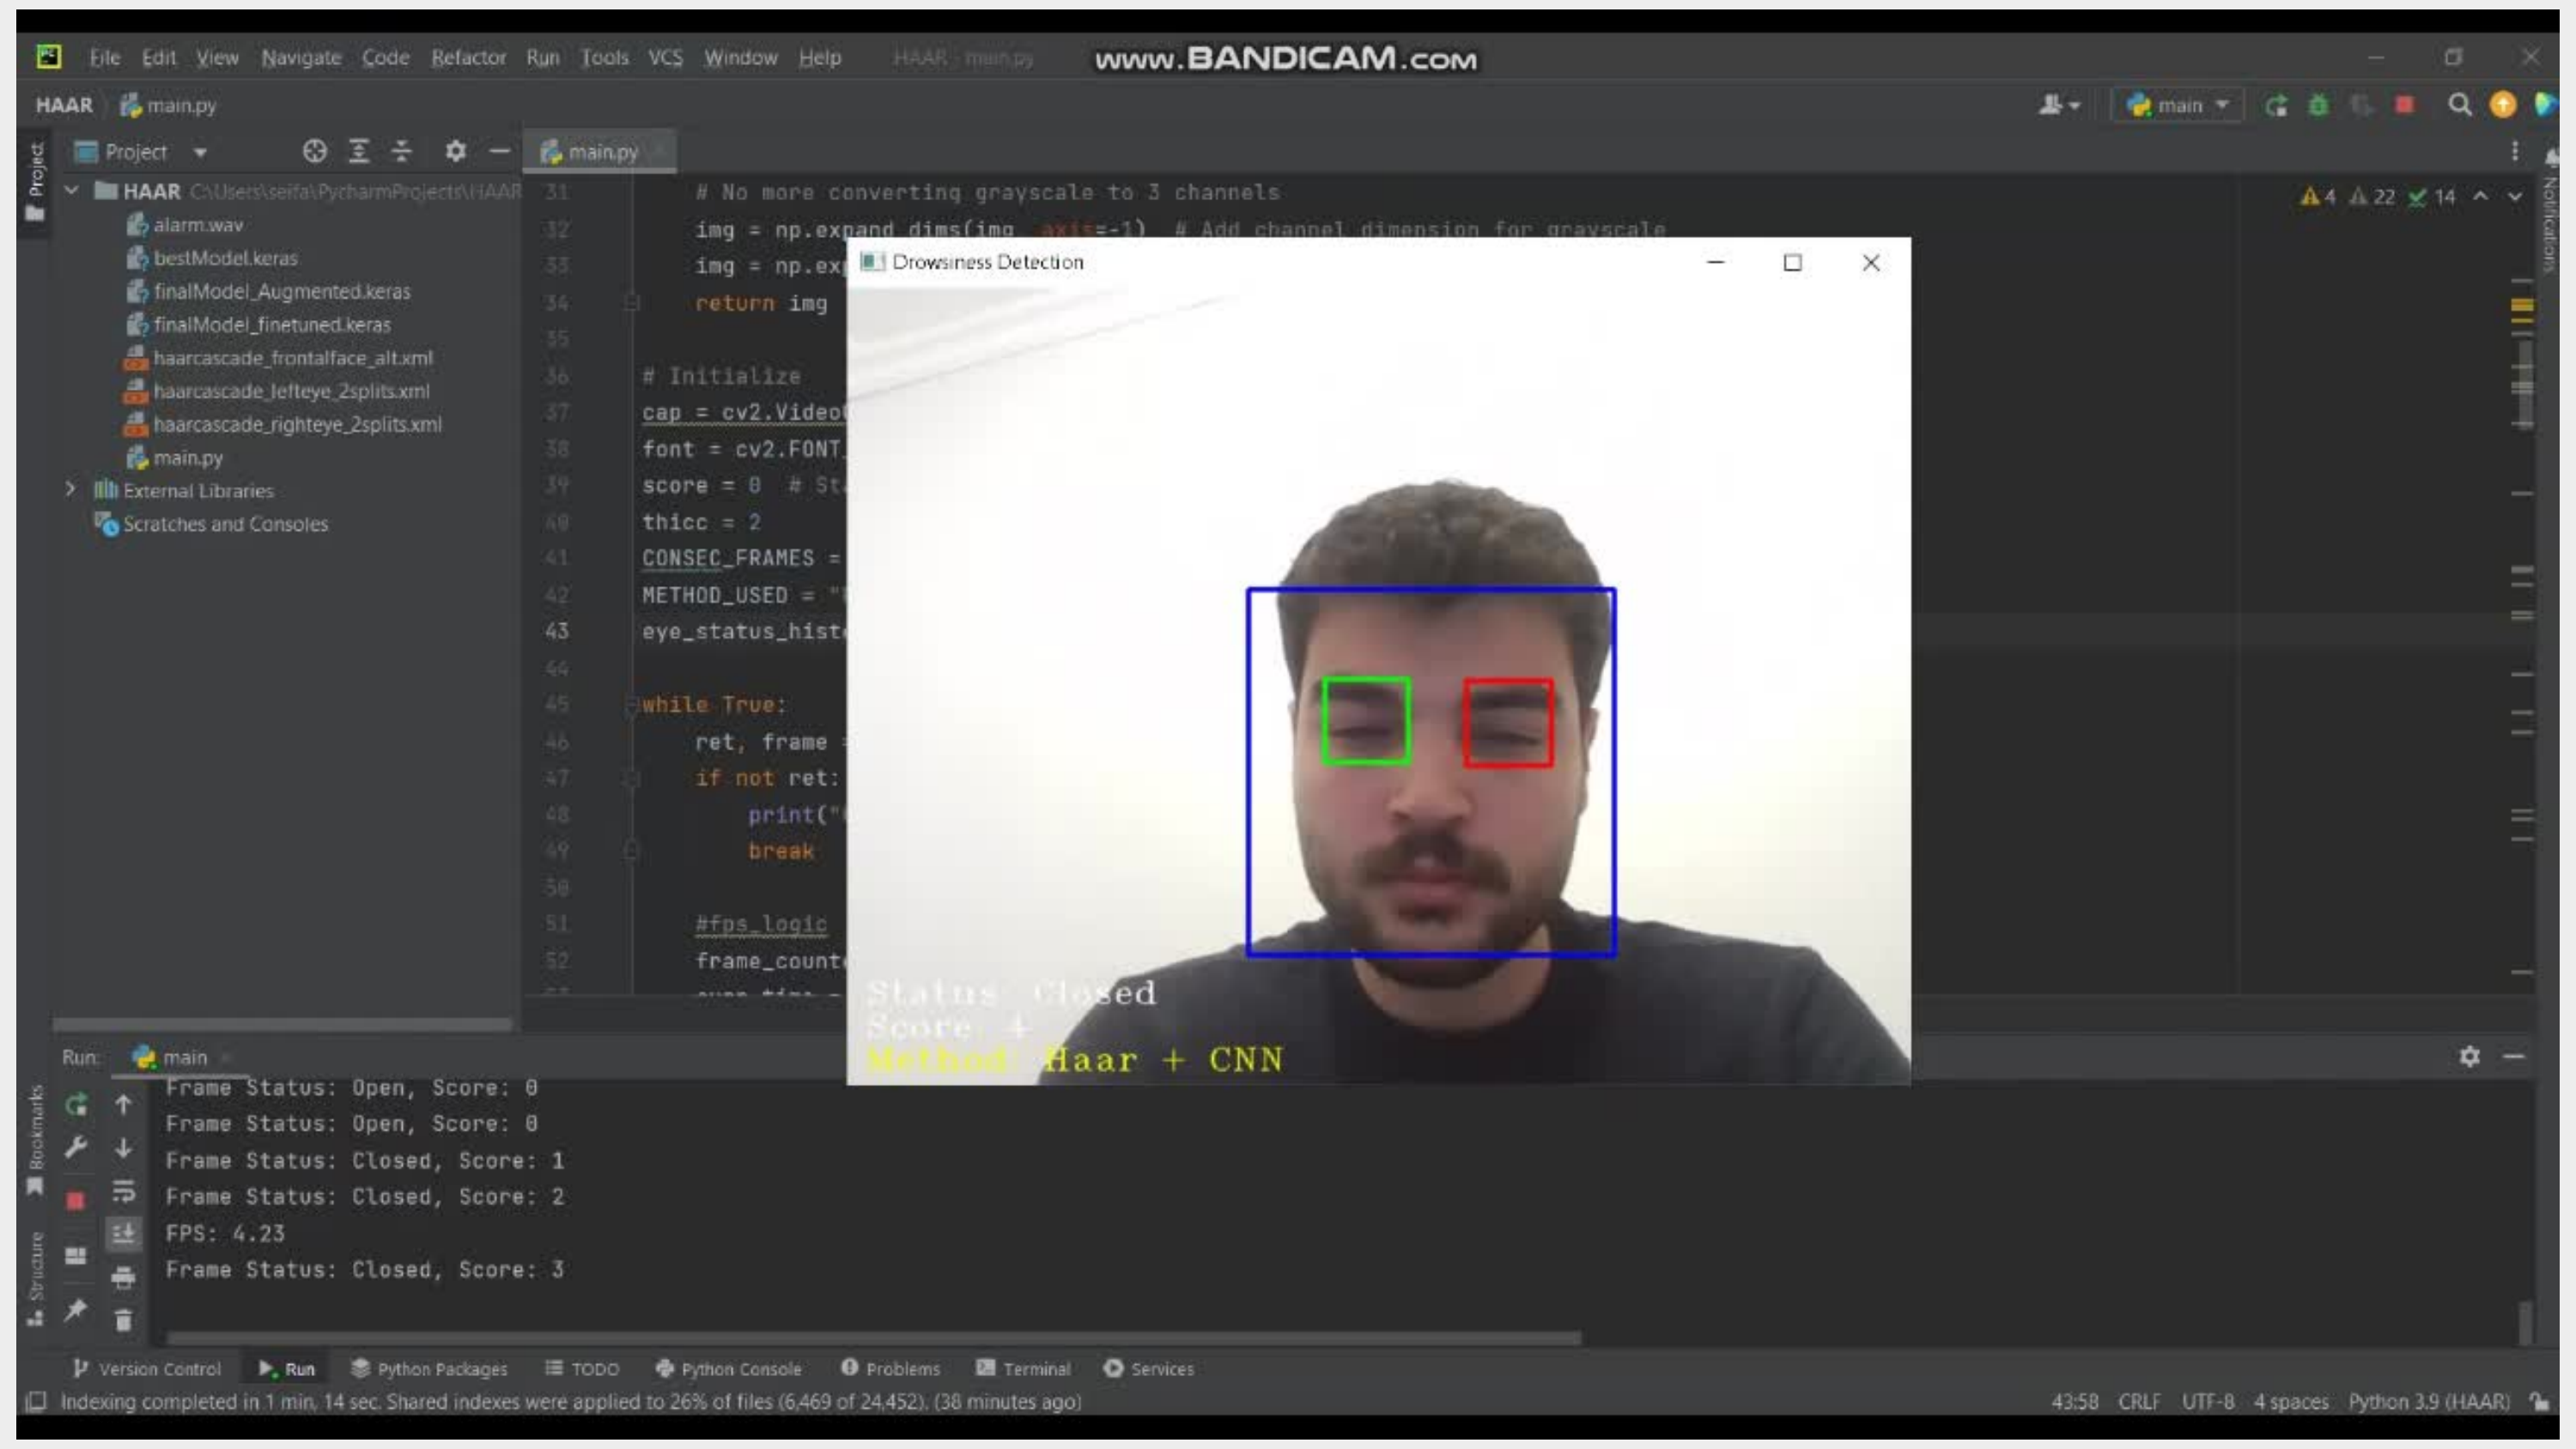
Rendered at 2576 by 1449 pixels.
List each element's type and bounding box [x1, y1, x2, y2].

text_box [15, 9, 2561, 1440]
